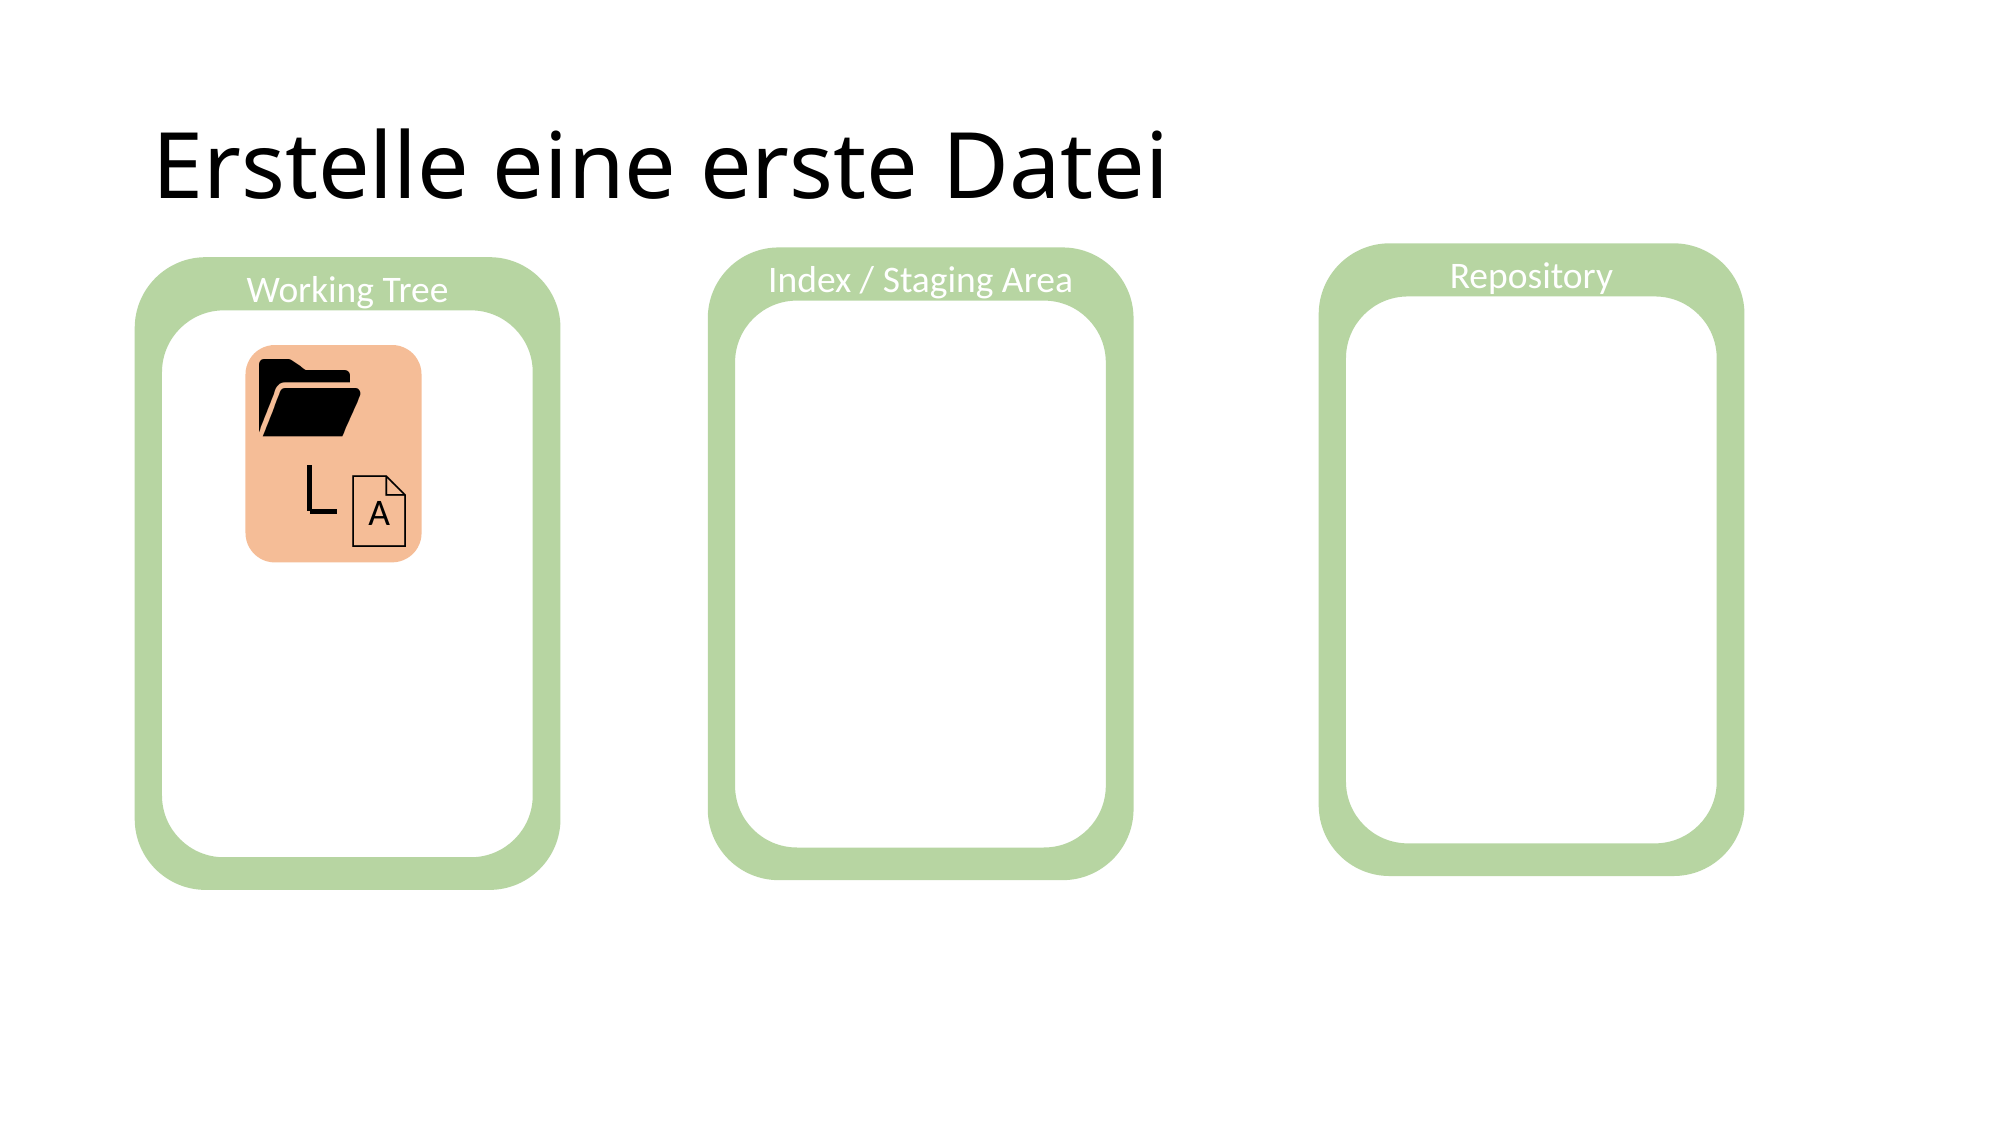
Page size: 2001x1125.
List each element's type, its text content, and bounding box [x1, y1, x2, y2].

text_box Working Tree [134, 278, 561, 890]
text_box Index / Staging Area [707, 278, 1134, 881]
title Erstelle eine erste Datei [137, 59, 1863, 278]
picture [247, 331, 372, 464]
text_box Repository [1318, 278, 1745, 877]
text_box [245, 345, 422, 563]
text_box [309, 465, 422, 554]
